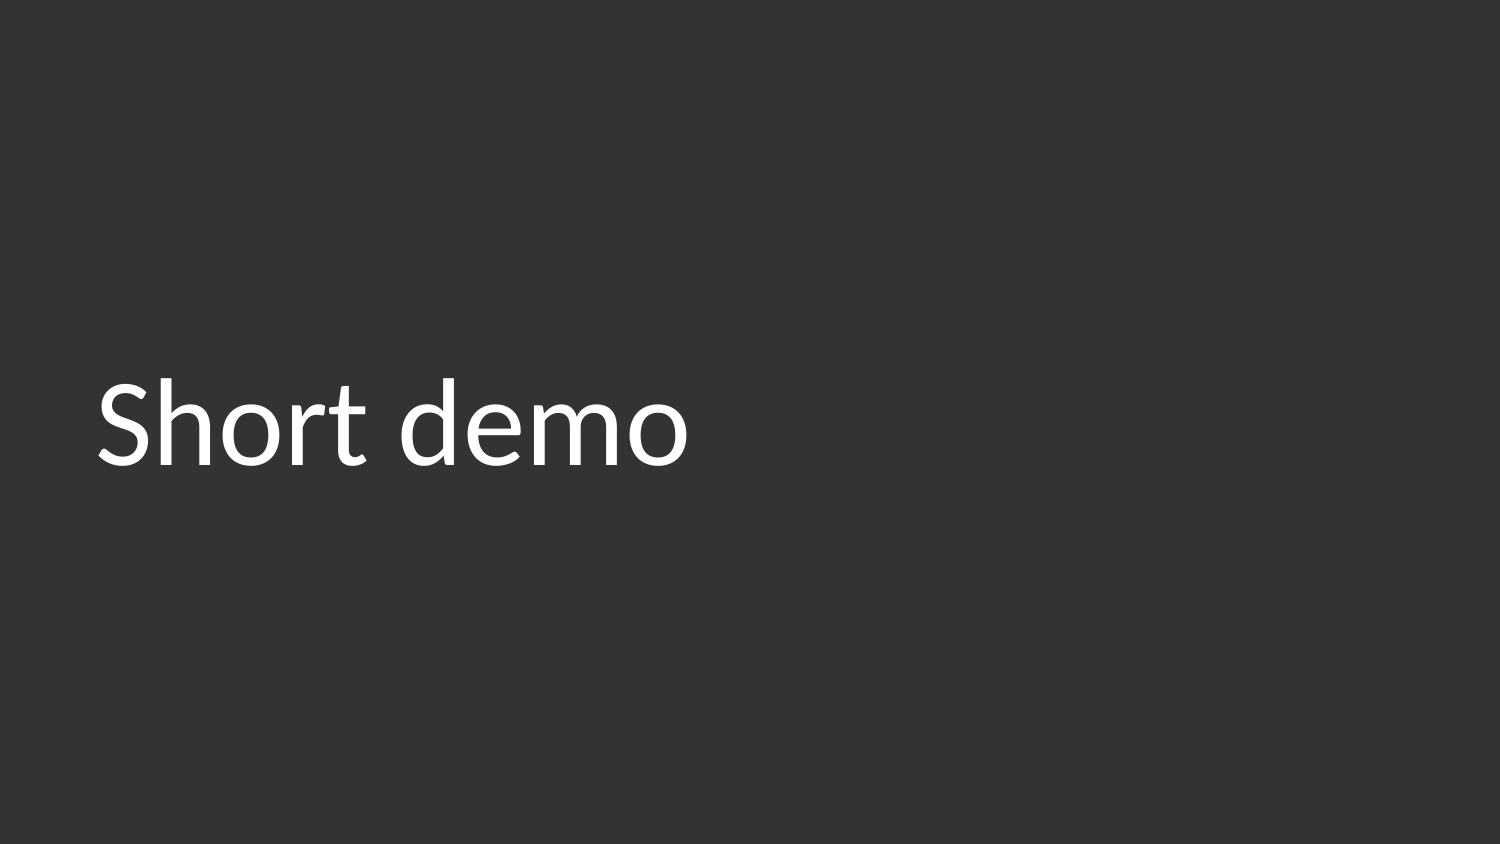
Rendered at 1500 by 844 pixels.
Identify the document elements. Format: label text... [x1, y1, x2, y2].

title Short demo [80, 80, 1399, 752]
